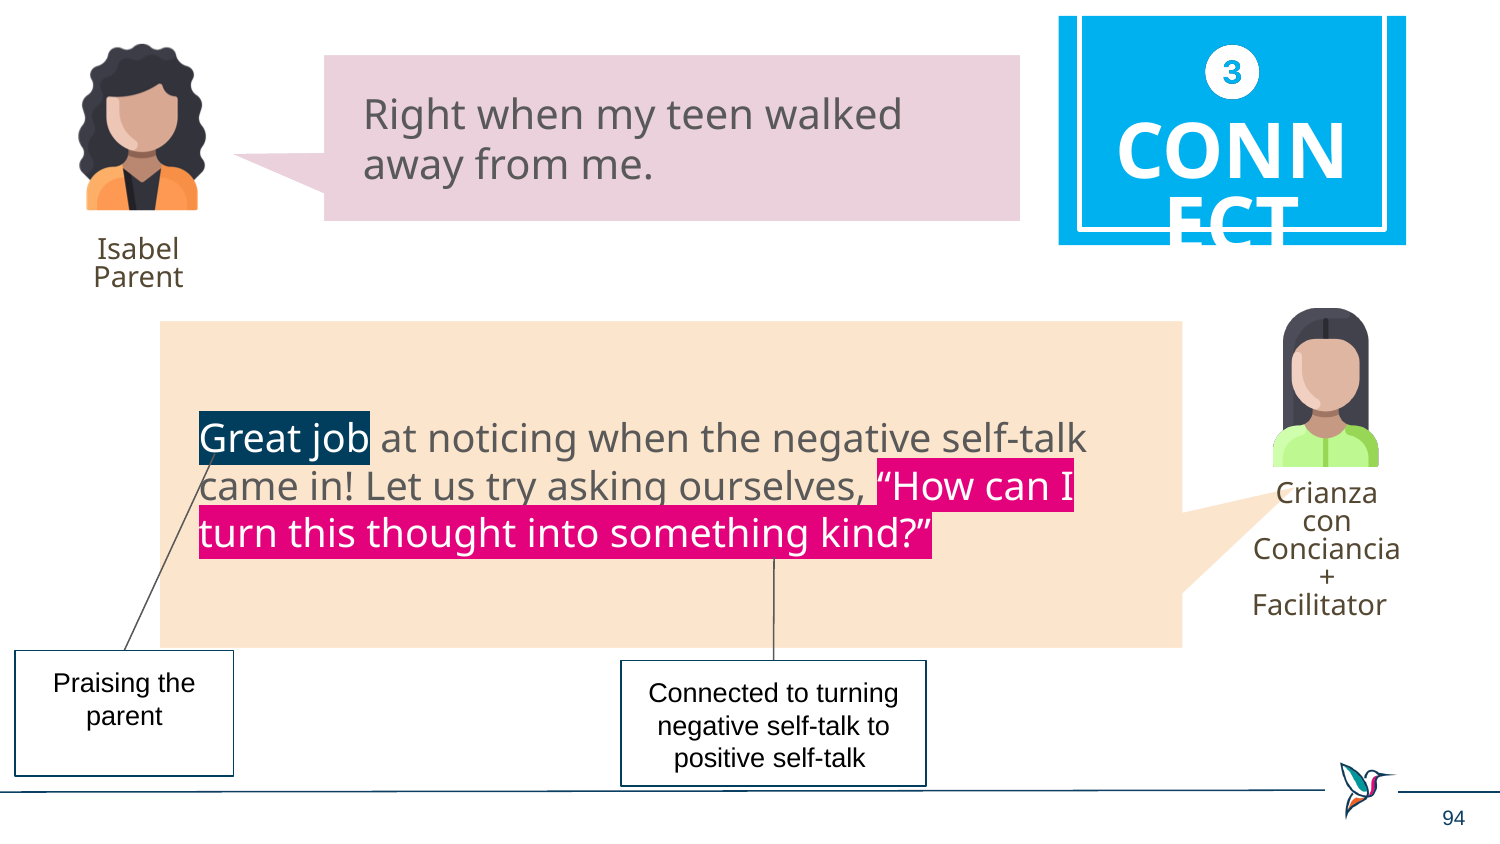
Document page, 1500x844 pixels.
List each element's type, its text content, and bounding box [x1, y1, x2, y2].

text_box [1235, 308, 1419, 582]
picture [1206, 45, 1259, 99]
text_box Praising the parent [14, 650, 234, 776]
picture [58, 43, 227, 212]
text_box Connected to turning negative self-talk to positive self-talk [620, 660, 927, 786]
text_box [1079, 0, 1385, 230]
text_box CONNECT [1081, 104, 1383, 283]
text_box Isabel Parent [50, 221, 234, 308]
text_box Great job at noticing when the negative self-talk came in! Let us try asking ourselves, “How can I turn this thought into something kind?” [159, 320, 1230, 649]
picture [1338, 759, 1398, 823]
text_box [1383, 15, 1407, 246]
text_box [1058, 15, 1081, 246]
text_box Right when my teen walked away from me. [232, 54, 1021, 222]
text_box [123, 453, 216, 651]
